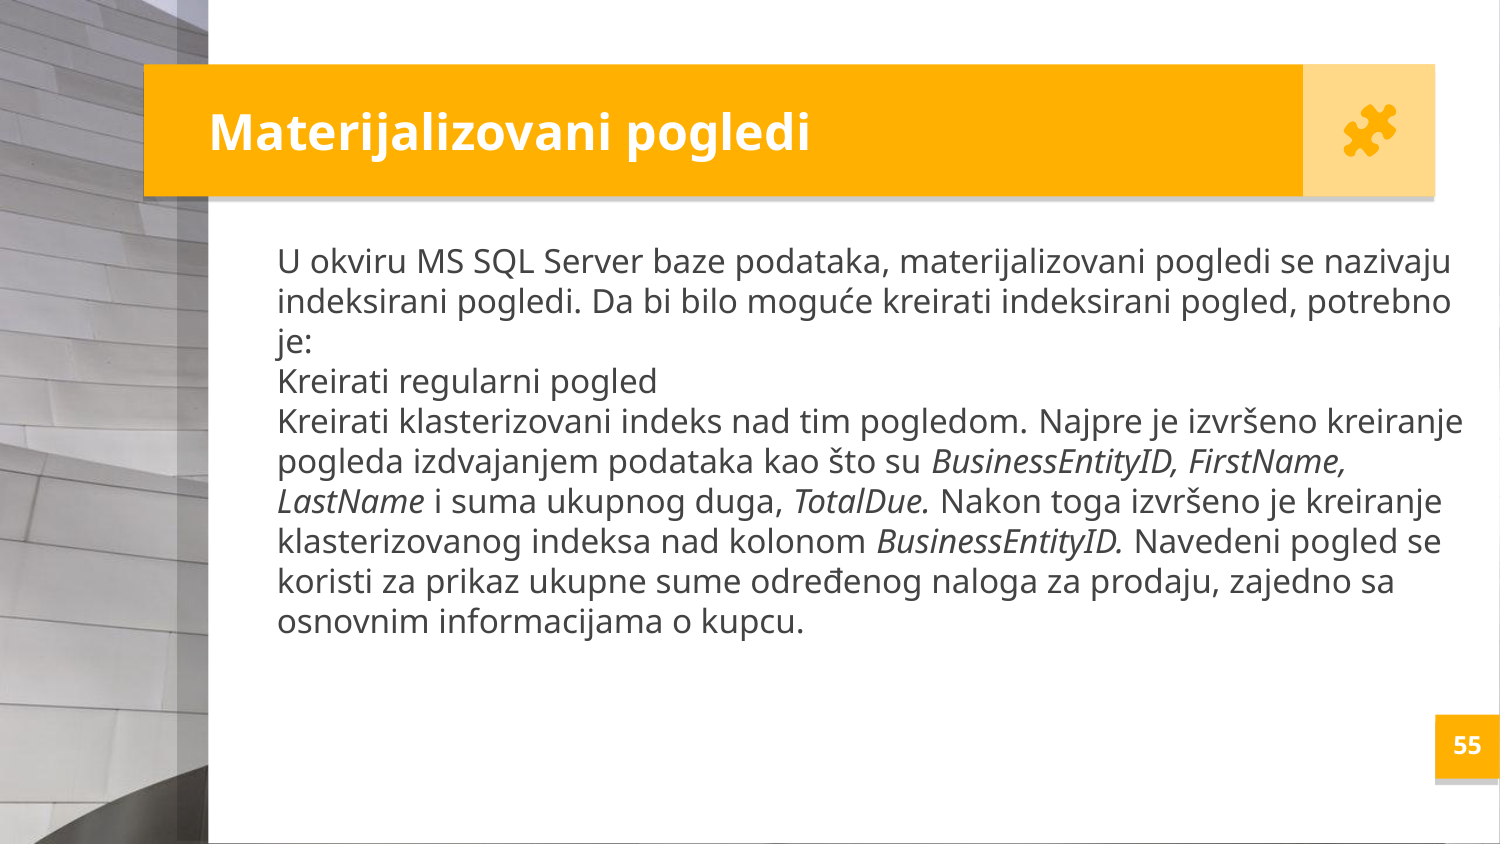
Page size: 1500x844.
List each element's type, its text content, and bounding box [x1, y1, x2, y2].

text_box [1343, 104, 1397, 157]
text_box U okviru MS SQL Server baze podataka, materijalizovani pogledi se nazivaju indeksirani pogledi. Da bi bilo moguće kreirati indeksirani pogled, potrebno je: Kreirati regularni pogled Kreirati klasterizovani indeks nad tim pogledom. Najpre je izvršeno kreiranje pogleda izdvajanjem podataka kao što su BusinessEntityID, FirstName, LastName i suma ukupnog duga, TotalDue. Nakon toga izvršeno je kreiranje klasterizovanog indeksa nad kolonom BusinessEntityID. Navedeni pogled se koristi za prikaz ukupne sume određenog naloga za prodaju, zajedno sa osnovnim informacijama o kupcu. [262, 225, 1500, 750]
text_box [1199, 524, 1500, 844]
picture [0, 0, 208, 844]
text_box Materijalizovani pogledi [193, 64, 1300, 197]
